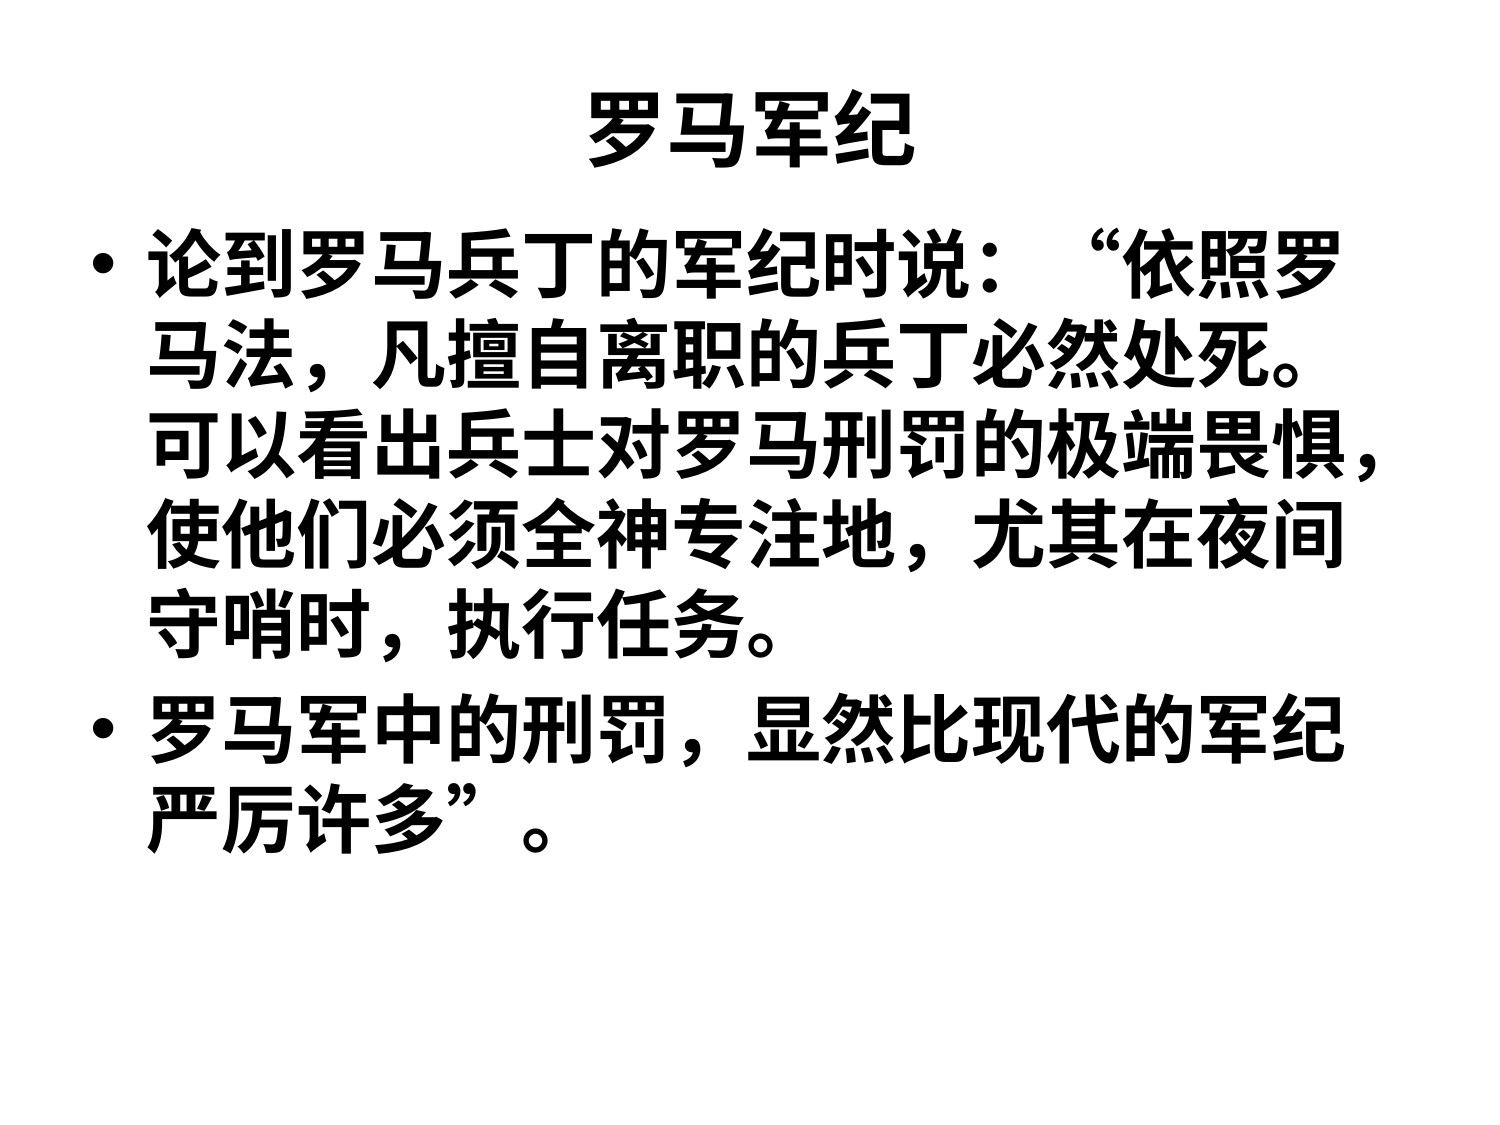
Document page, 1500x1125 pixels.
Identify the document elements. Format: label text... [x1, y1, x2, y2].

list 论到罗马兵丁的军纪时说：“依照罗马法，凡擅自离职的兵丁必然处死。可以看出兵士对罗马刑罚的极端畏惧，使他们必须全神专注地，尤其在夜间守哨时，执行任务。 罗马军中的刑罚，显然比现代的军纪严厉许多”。 [75, 210, 1425, 1005]
title 罗马军纪 [75, 45, 1425, 210]
